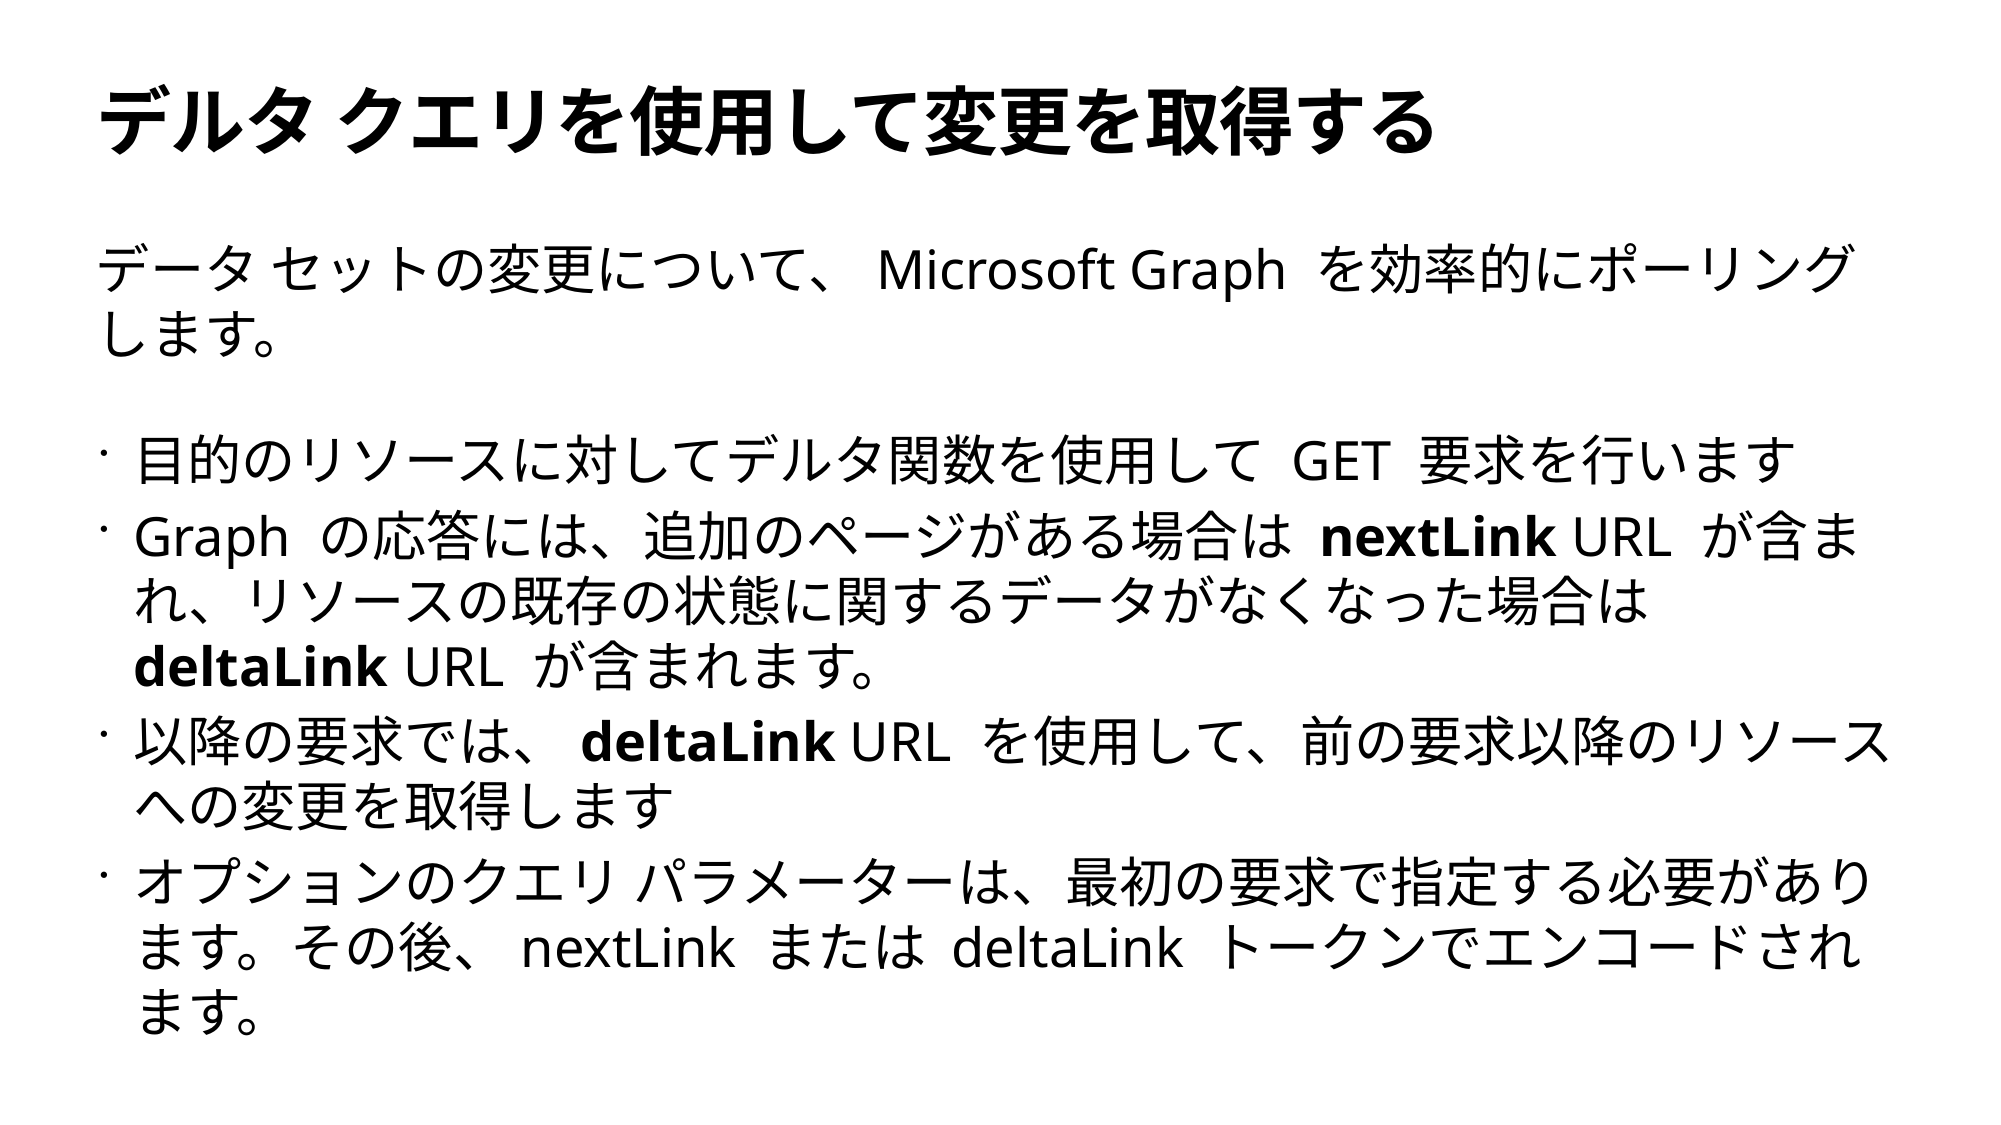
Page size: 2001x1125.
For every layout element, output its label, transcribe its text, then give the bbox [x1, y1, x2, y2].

title デルタ クエリを使用して変更を取得する [96, 75, 1904, 166]
list データ セットの変更について、Microsoft Graph を効率的にポーリングします。 目的のリソースに対してデルタ関数を使用して GET 要求を行います Graph の応答には、追加のページがある場合は nextLink URL が含まれ、リソースの既存の状態に関するデータがなくなった場合は deltaLink URL が含まれます。 以降の要求では、deltaLink URL を使用して、前の要求以降のリソースへの変更を取得します オプションのクエリ パラメーターは、最初の要求で指定する必要があります。その後、nextLink または deltaLink トークンでエンコードされます。 [95, 235, 1904, 1024]
